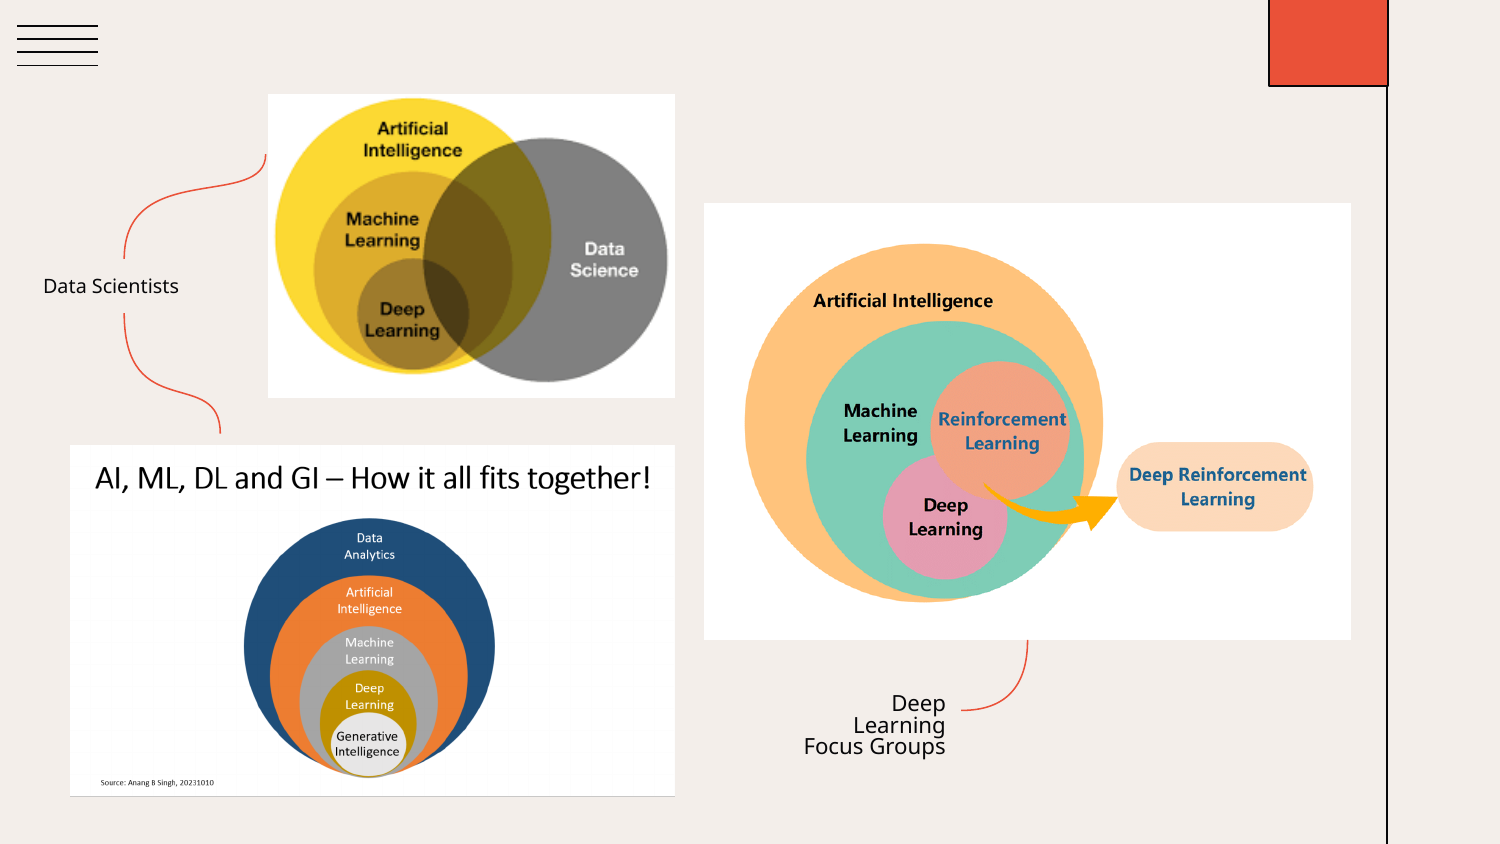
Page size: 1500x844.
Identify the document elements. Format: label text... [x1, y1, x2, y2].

text_box Deep Learning Focus Groups [788, 679, 962, 741]
picture [267, 94, 675, 399]
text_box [142, 135, 248, 278]
picture [70, 445, 675, 798]
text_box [111, 325, 233, 422]
picture [704, 203, 1351, 641]
text_box Data Scientists [28, 258, 221, 314]
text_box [960, 639, 1028, 711]
